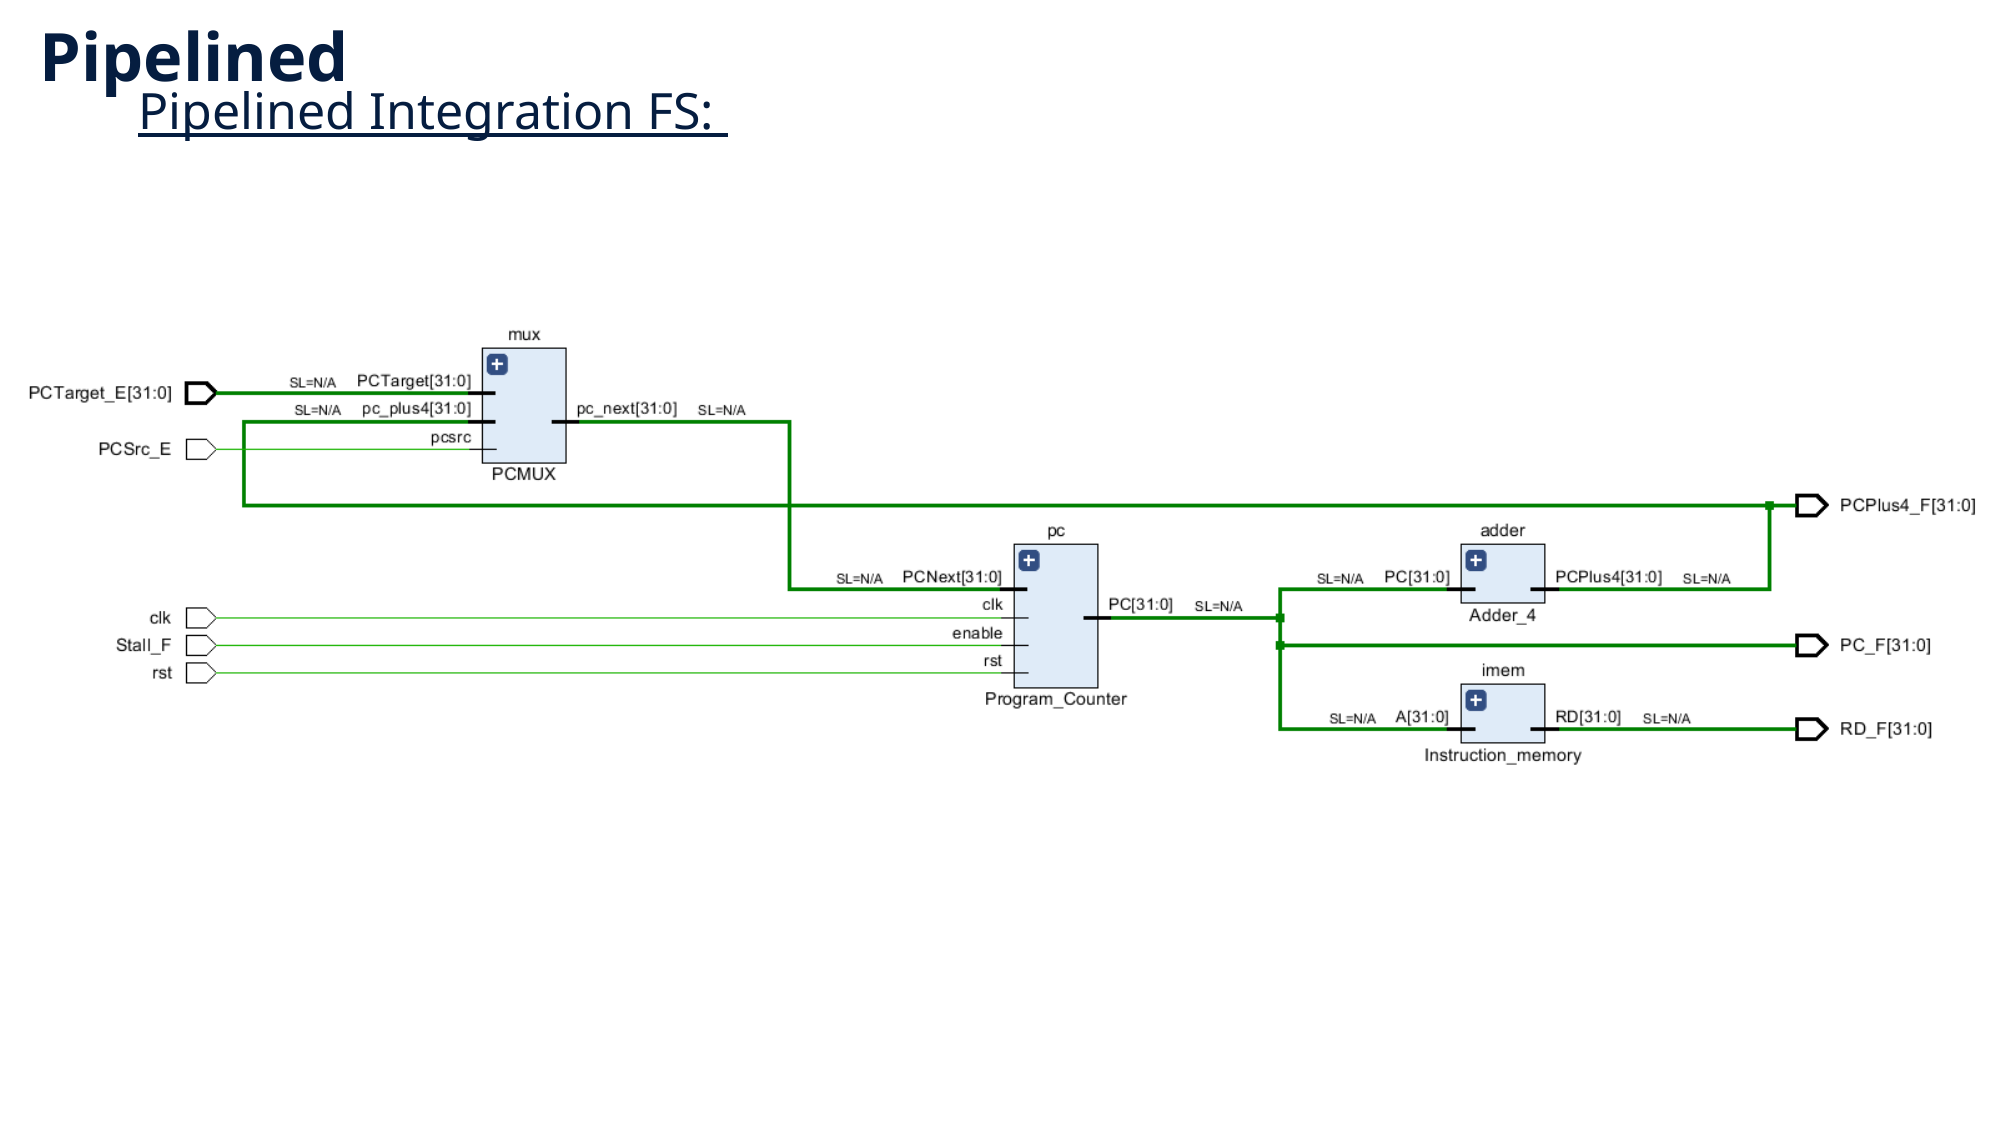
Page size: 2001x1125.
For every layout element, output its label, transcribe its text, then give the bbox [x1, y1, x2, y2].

text_box Pipelined [24, 7, 382, 103]
picture [0, 258, 2000, 867]
text_box Pipelined Integration FS: [123, 78, 1596, 166]
